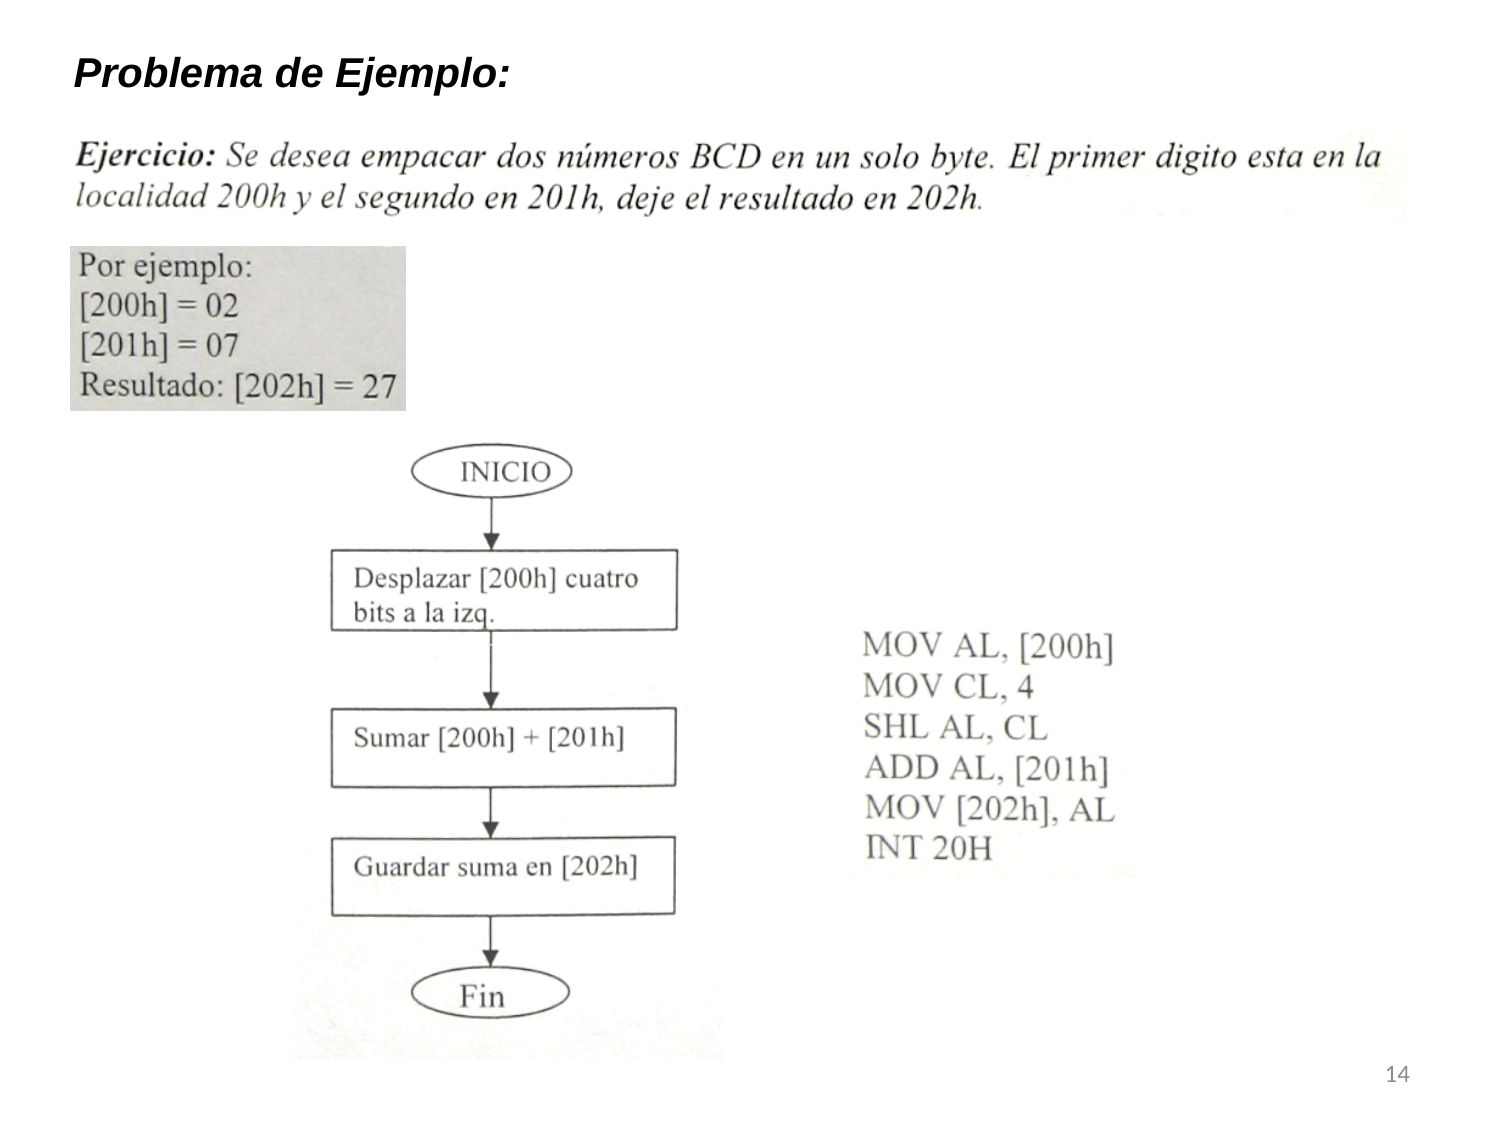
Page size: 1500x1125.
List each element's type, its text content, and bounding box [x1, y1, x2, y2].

picture [70, 245, 406, 411]
picture [292, 421, 722, 1060]
subtitle [70, 246, 1442, 1079]
title Problema de Ejemplo: [58, 23, 1219, 118]
picture [58, 128, 1406, 219]
picture [843, 609, 1139, 880]
slide_number 14 [1074, 1042, 1425, 1103]
